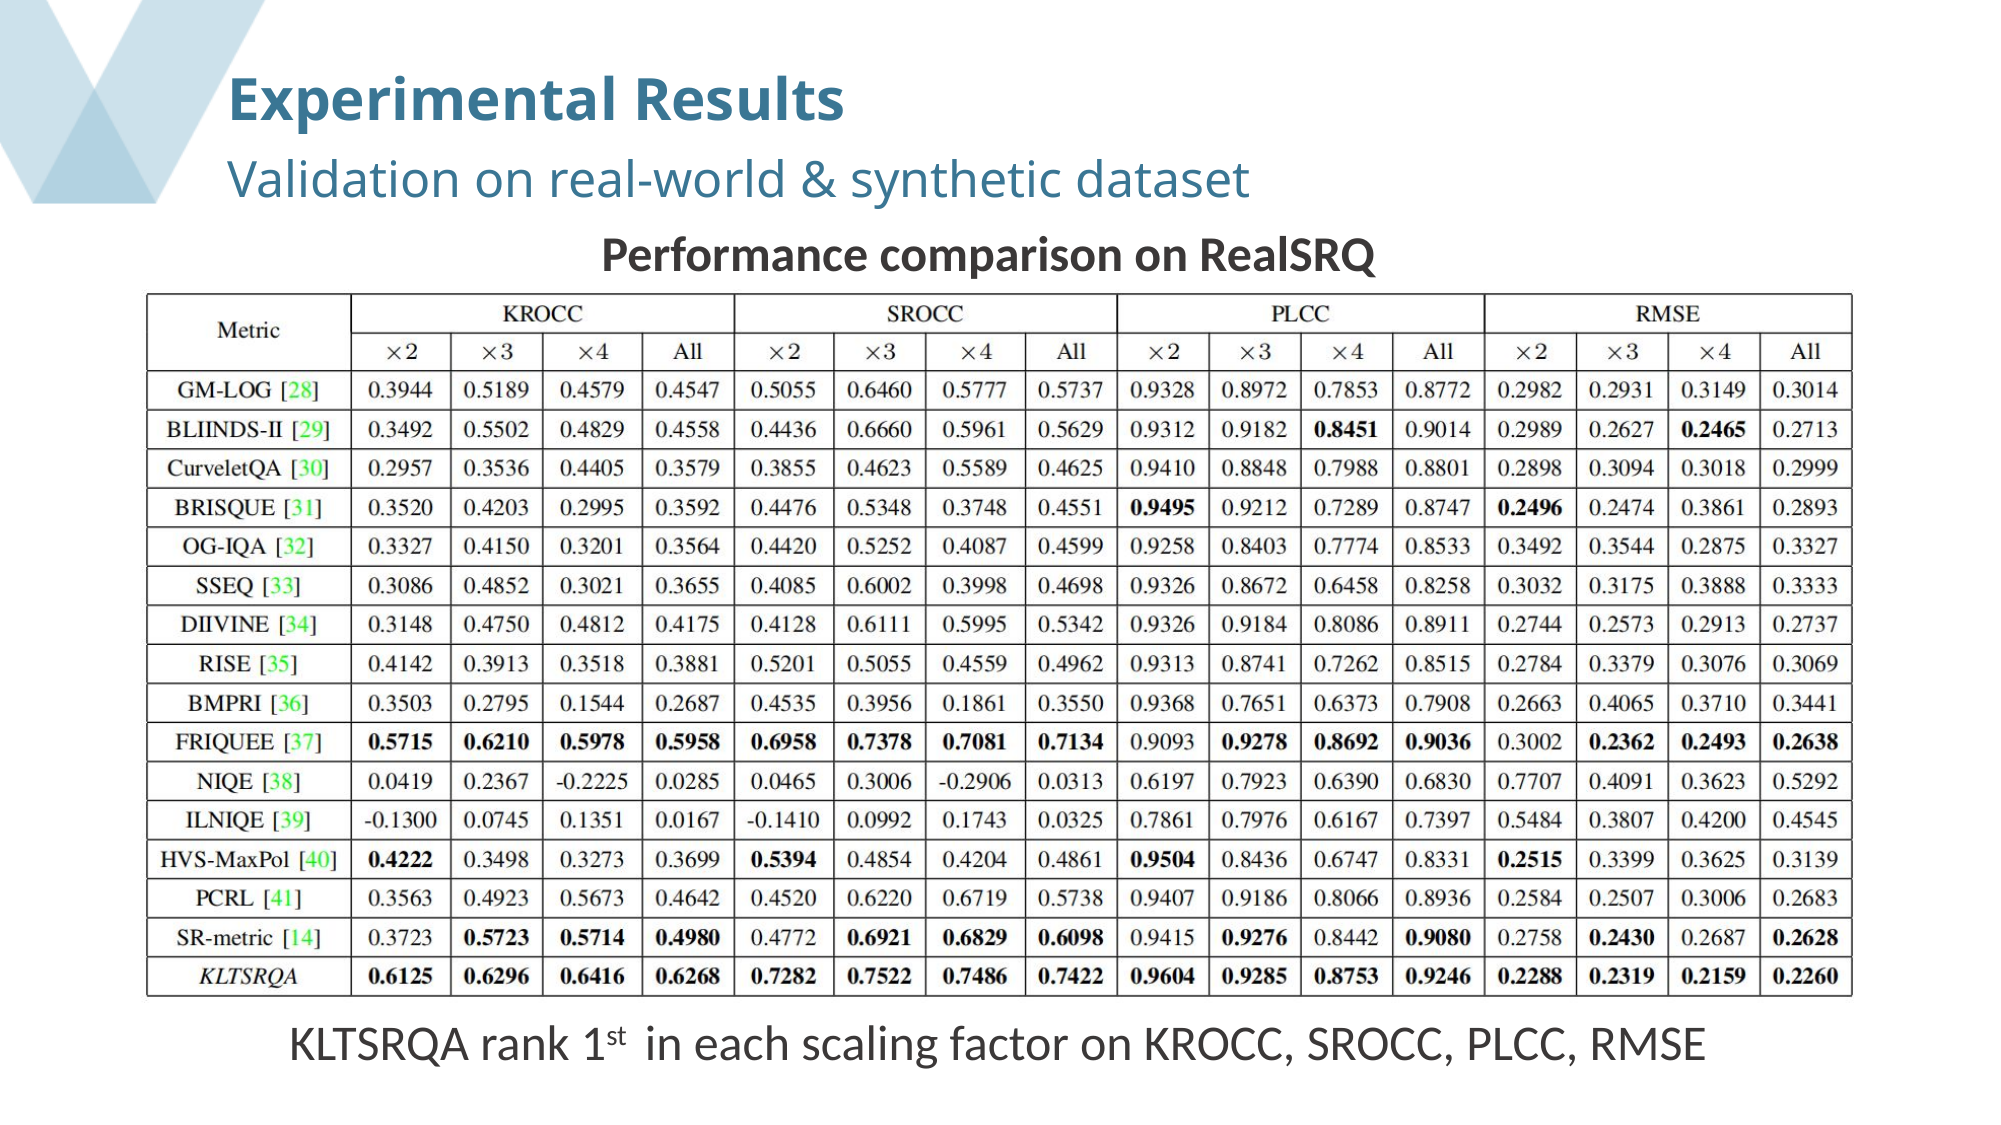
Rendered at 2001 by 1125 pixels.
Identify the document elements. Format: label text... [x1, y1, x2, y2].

picture [141, 289, 1859, 1004]
text_box Validation on real-world & synthetic dataset [213, 140, 1787, 216]
text_box Experimental Results [266, 54, 2000, 140]
text_box KLTSRQA rank 1st in each scaling factor on KROCC, SROCC, PLCC, RMSE [274, 1004, 1726, 1078]
picture [0, 0, 266, 204]
text_box Performance comparison on RealSRQ [586, 213, 1414, 289]
